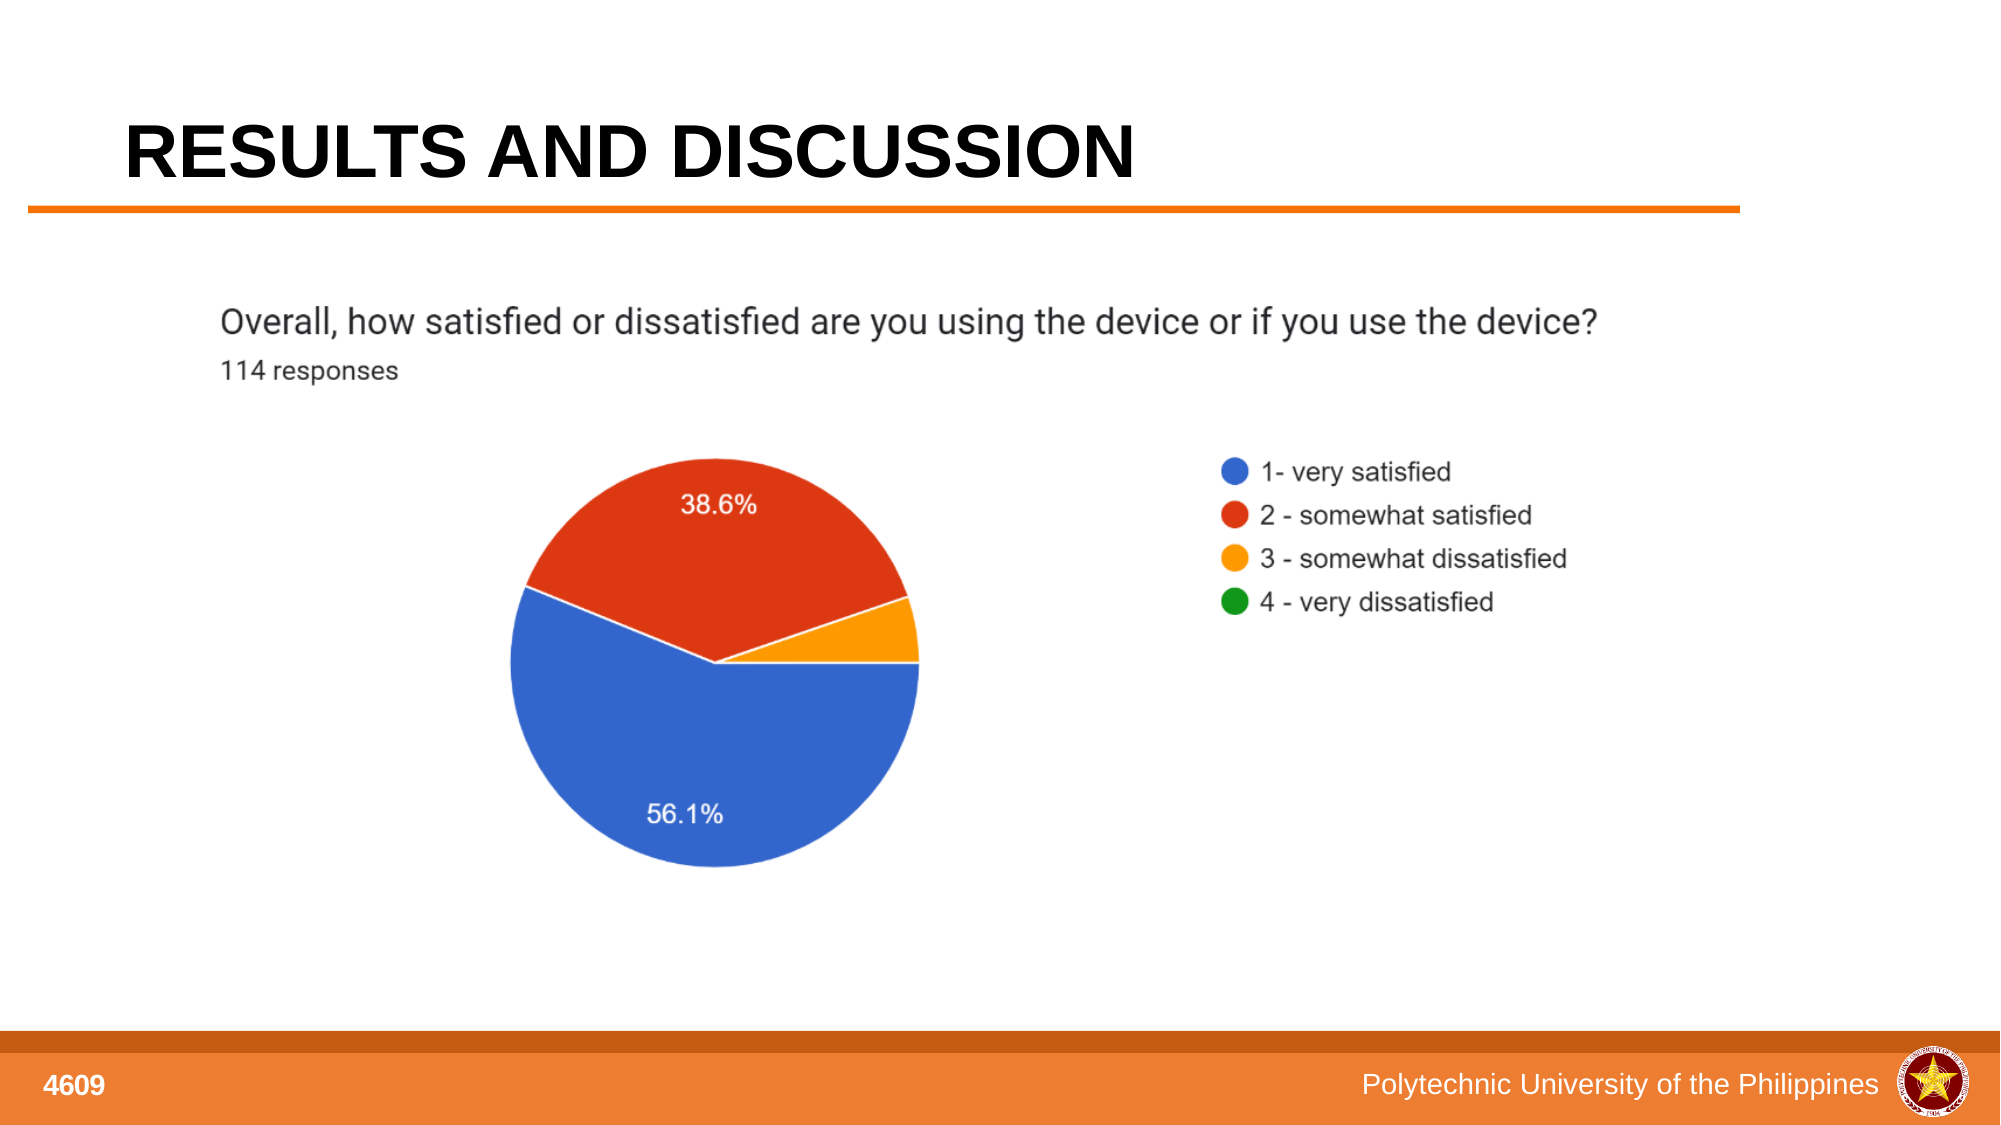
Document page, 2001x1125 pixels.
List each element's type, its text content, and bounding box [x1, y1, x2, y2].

picture [1897, 1046, 1969, 1117]
text_box Polytechnic University of the Philippines [1117, 1067, 1881, 1105]
text_box [322, 205, 2000, 280]
text_box [0, 1052, 2000, 1125]
picture [165, 243, 1835, 946]
text_box RESULTS AND DISCUSSION [109, 94, 1773, 200]
text_box 4609 [28, 1048, 457, 1109]
text_box [0, 1030, 2000, 1052]
text_box [27, 205, 322, 214]
